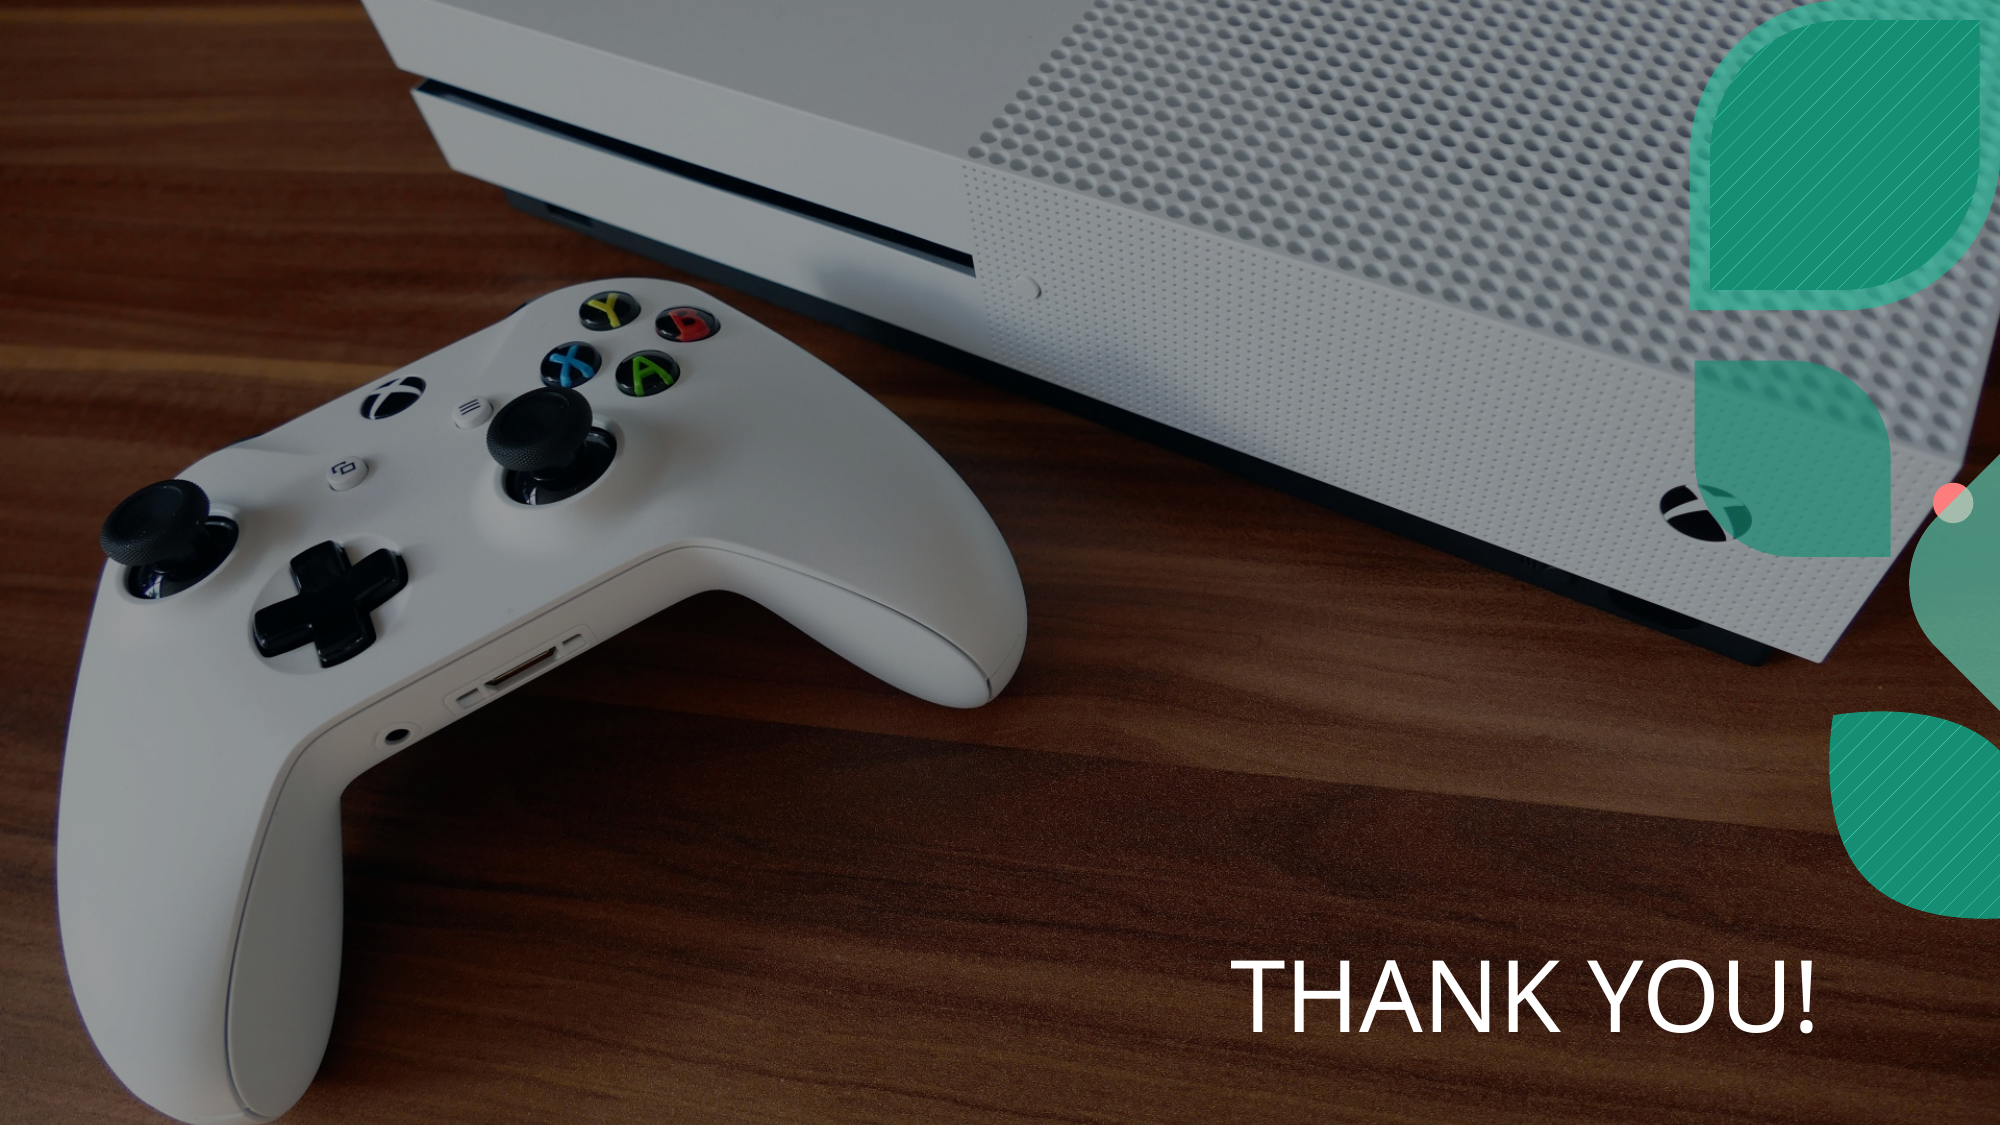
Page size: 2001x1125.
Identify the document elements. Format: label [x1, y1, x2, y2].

text_box [1689, 0, 2000, 919]
picture [0, 0, 2000, 1125]
